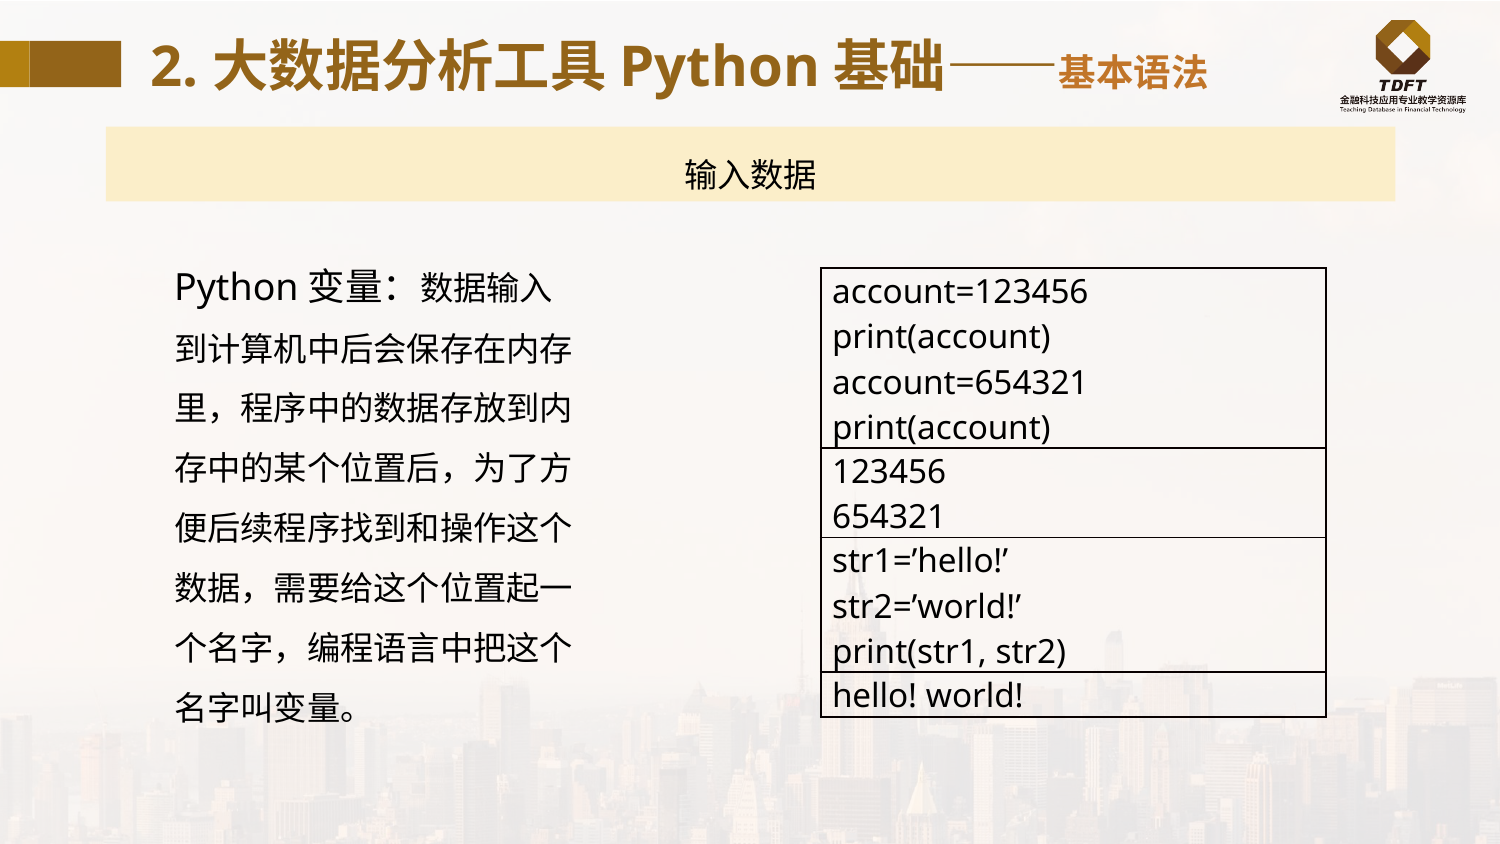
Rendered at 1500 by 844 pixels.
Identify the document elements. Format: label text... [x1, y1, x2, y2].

table_cell str1=’hello!’ str2=’world!’ print(str1, str2) [822, 538, 1325, 671]
picture [0, 1, 1500, 844]
text_box 输入数据 [105, 126, 1396, 202]
text_box 2.大数据分析工具Python基础——基本语法 [135, 19, 1233, 110]
text_box [0, 39, 28, 89]
table_header account=123456 print(account) account=654321 print(account) [822, 269, 1325, 447]
table_cell 123456 654321 [822, 449, 1325, 537]
text_box Python变量：数据输入到计算机中后会保存在内存里，程序中的数据存放到内存中的某个位置后，为了方便后续程序找到和操作这个数据，需要给这个位置起一个名字，编程语言中把这个名字叫变量。 [159, 232, 601, 735]
text_box [28, 39, 123, 89]
table_cell hello! world! [822, 673, 1325, 716]
